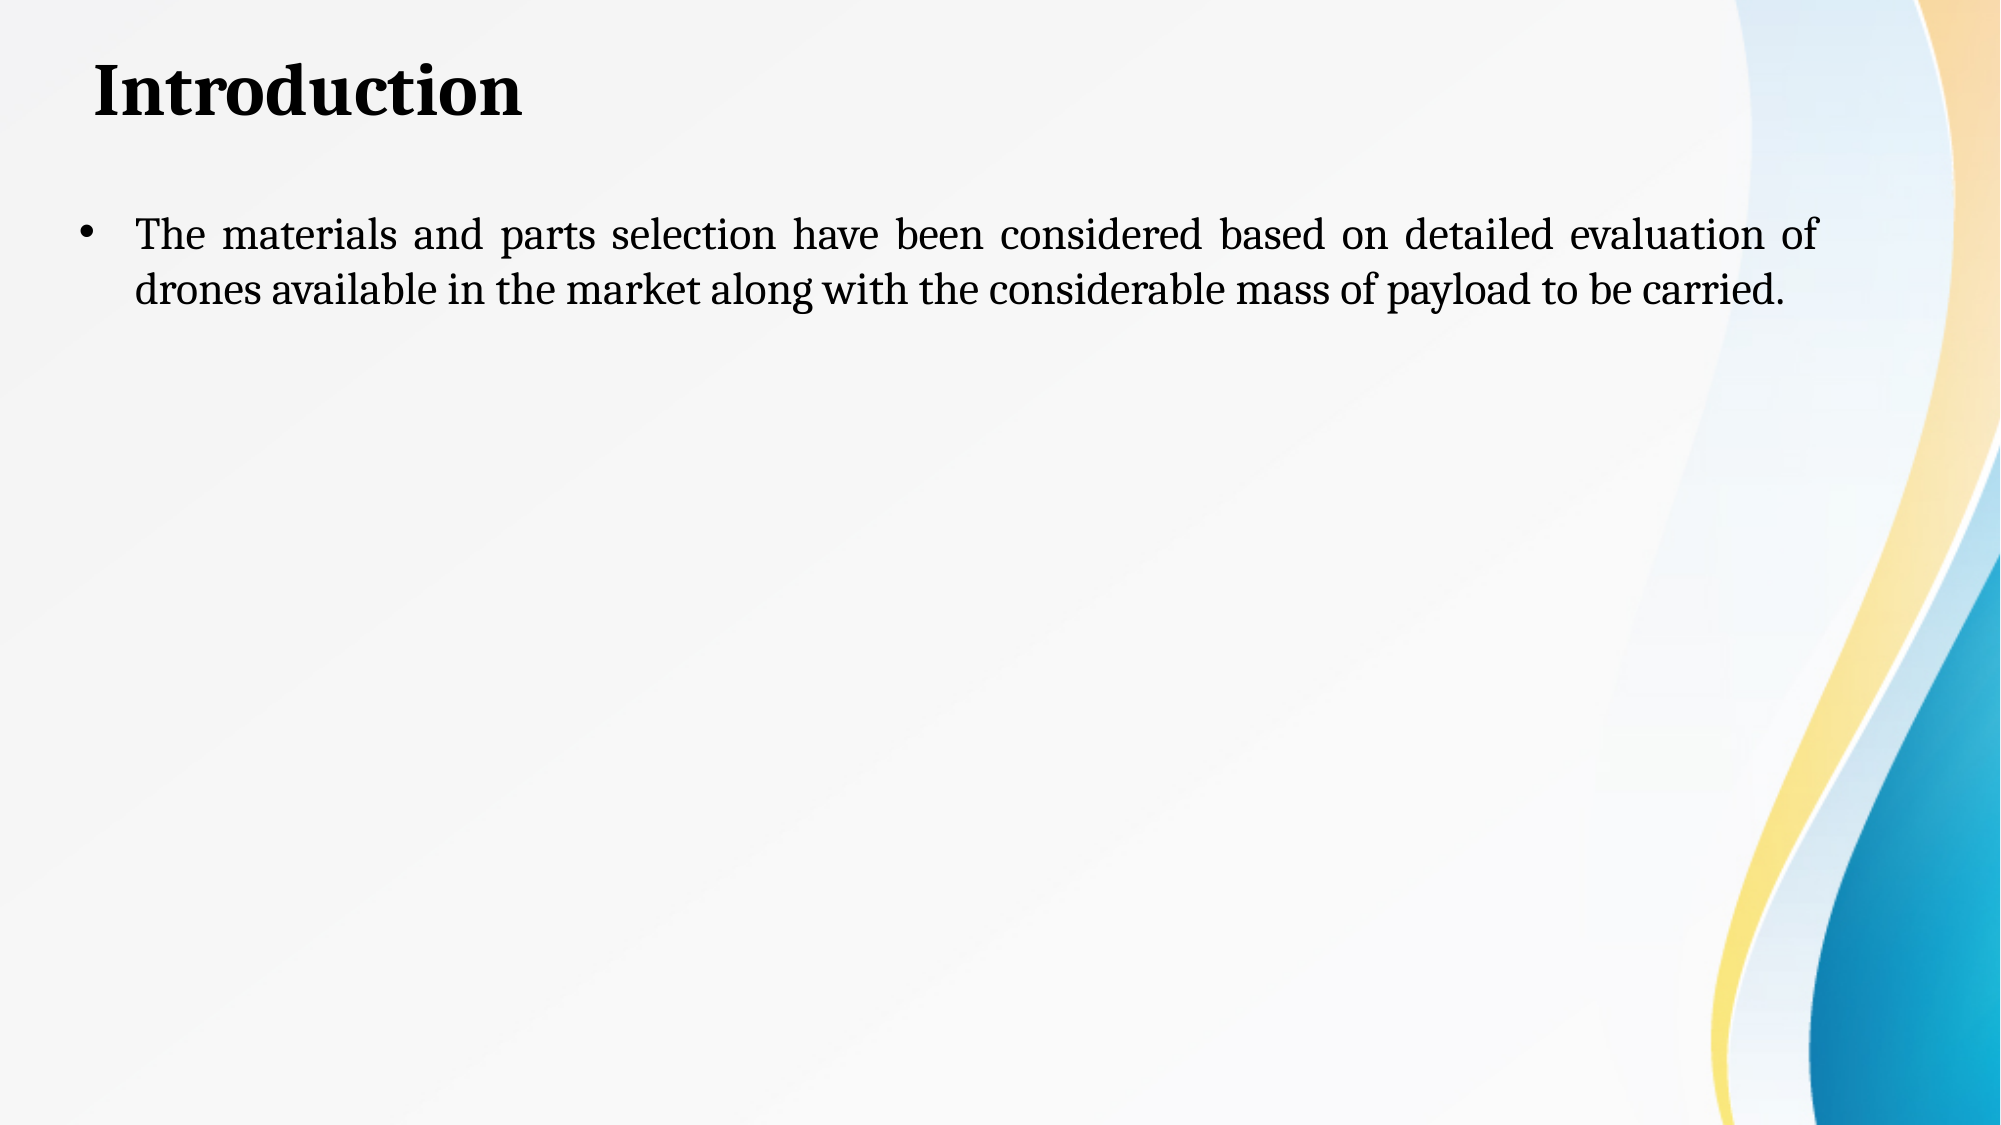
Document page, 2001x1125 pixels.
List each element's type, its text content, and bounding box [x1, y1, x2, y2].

text_box Introduction [64, 33, 553, 139]
picture [0, 0, 2001, 1125]
text_box The materials and parts selection have been considered based on detailed evaluation of drones available in the market along with the considerable mass of payload to be carried. [63, 196, 1834, 321]
